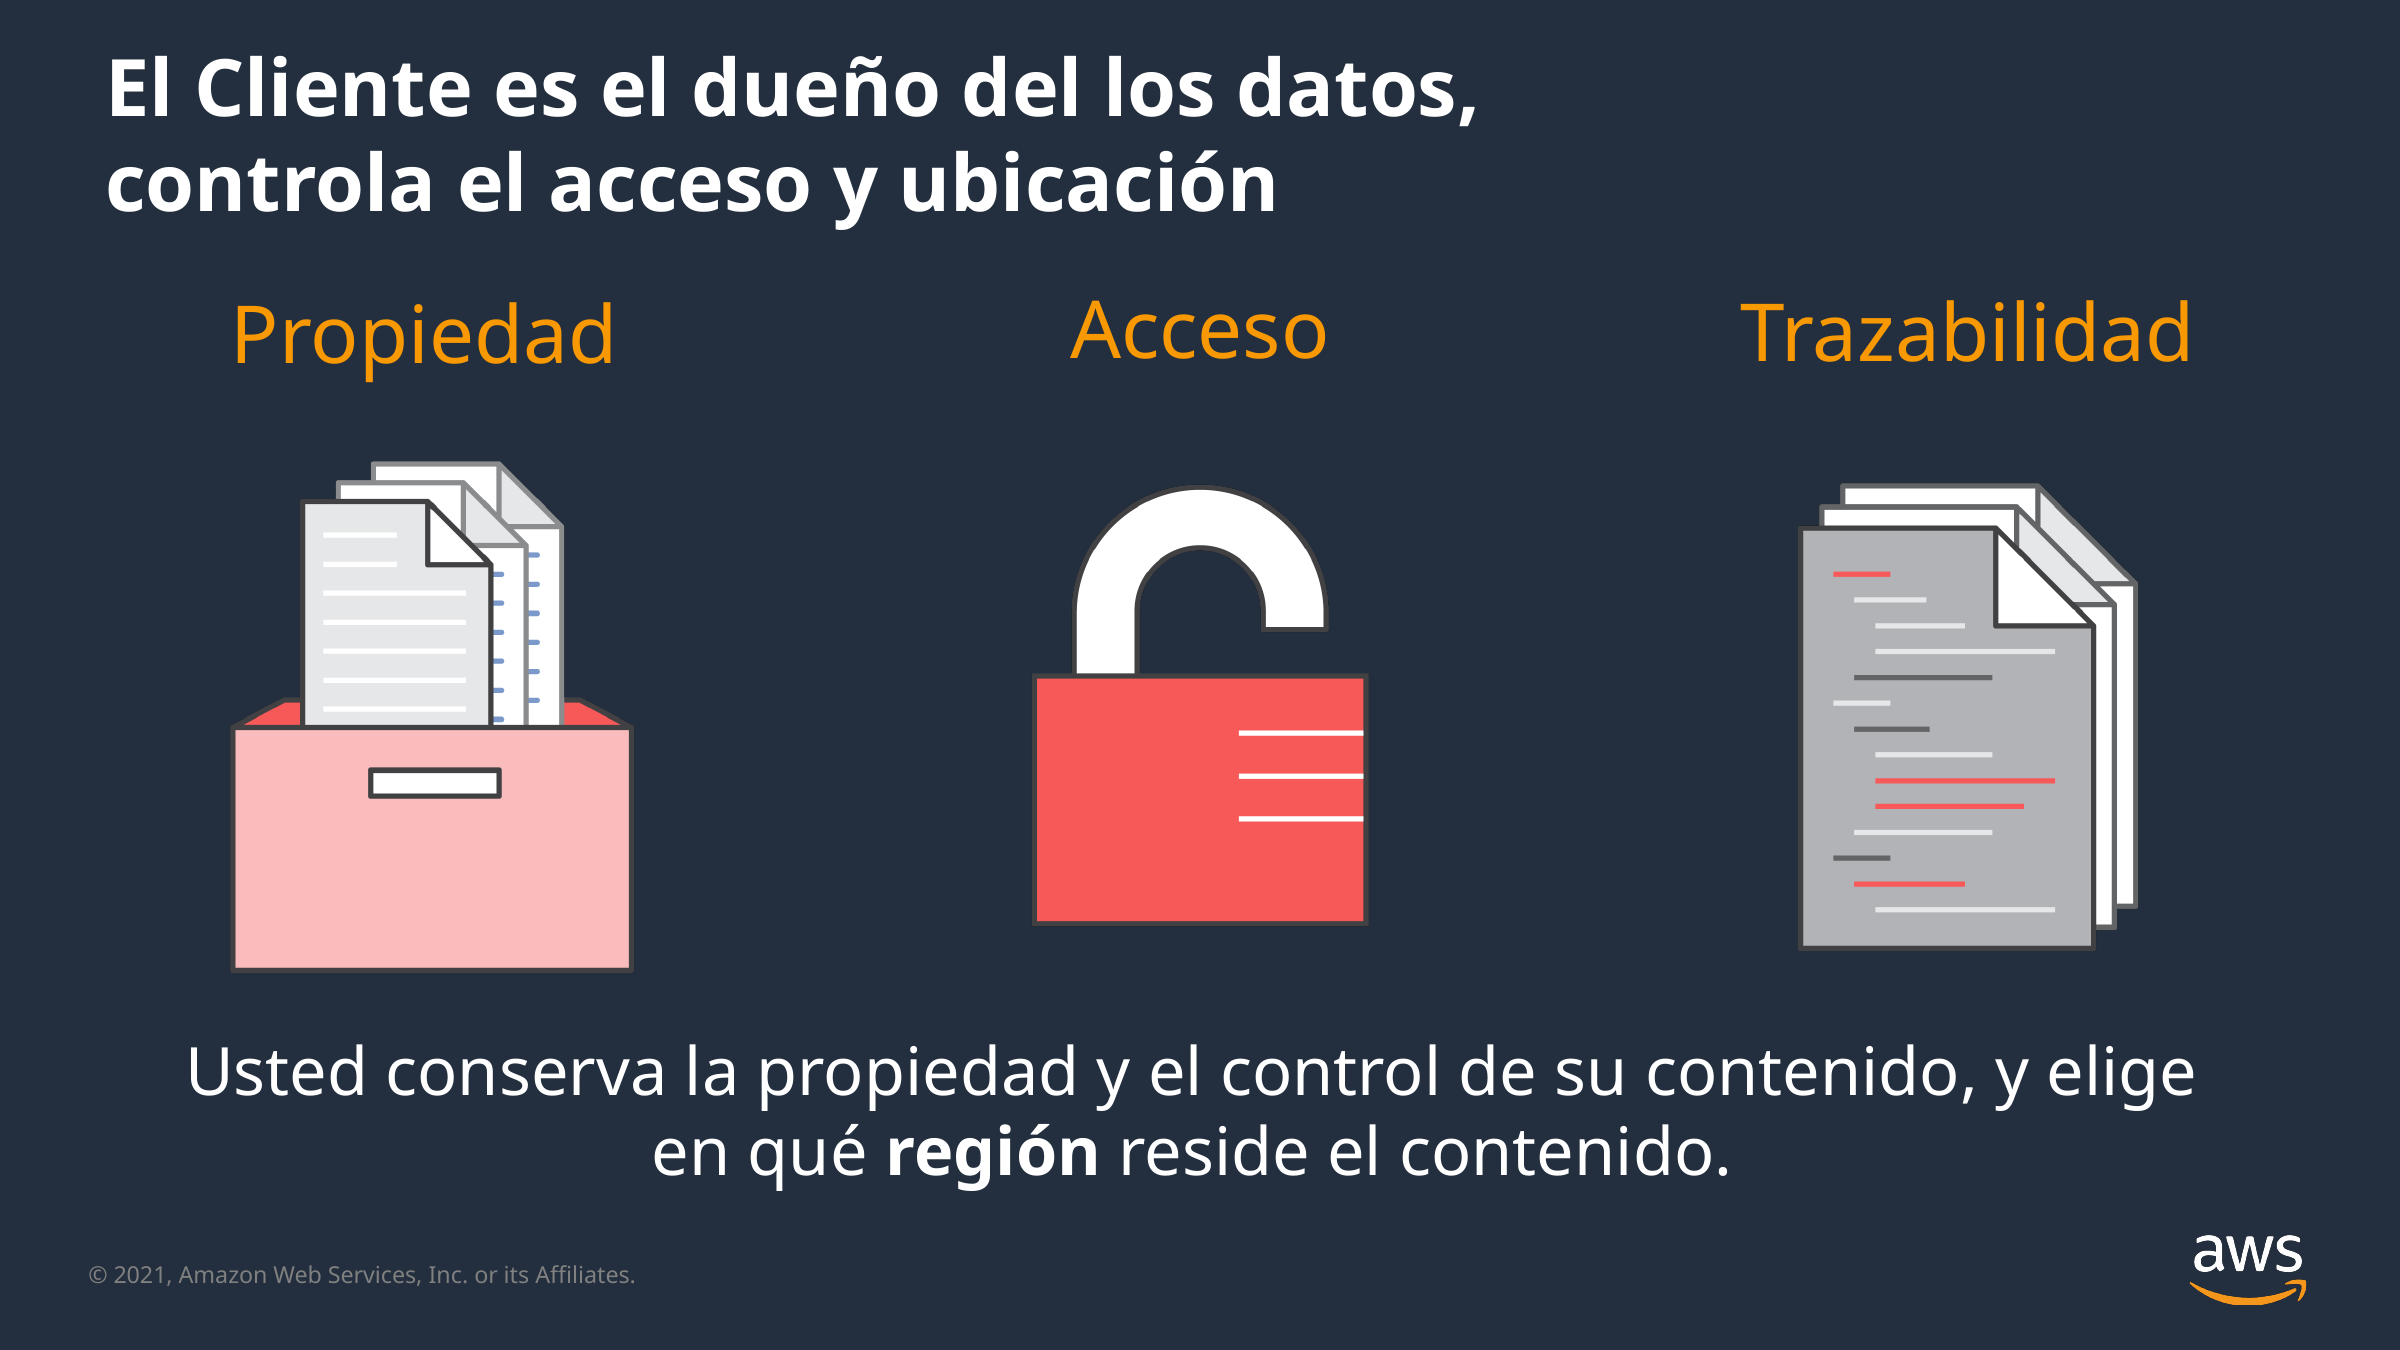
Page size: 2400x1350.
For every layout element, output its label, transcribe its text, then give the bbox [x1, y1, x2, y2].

picture [168, 454, 695, 980]
picture [937, 454, 1463, 980]
text_box Acceso [937, 271, 1463, 375]
text_box Usted conserva la propiedad y el control de su contenido, y elige en qué región reside el contenido. [169, 1021, 2231, 1212]
title El Cliente es el dueño del los datos, controla el acceso y ubicación [90, 30, 2307, 179]
picture [1705, 454, 2231, 980]
text_box Propiedad [169, 275, 695, 375]
text_box Trazabilidad [1705, 274, 2231, 375]
